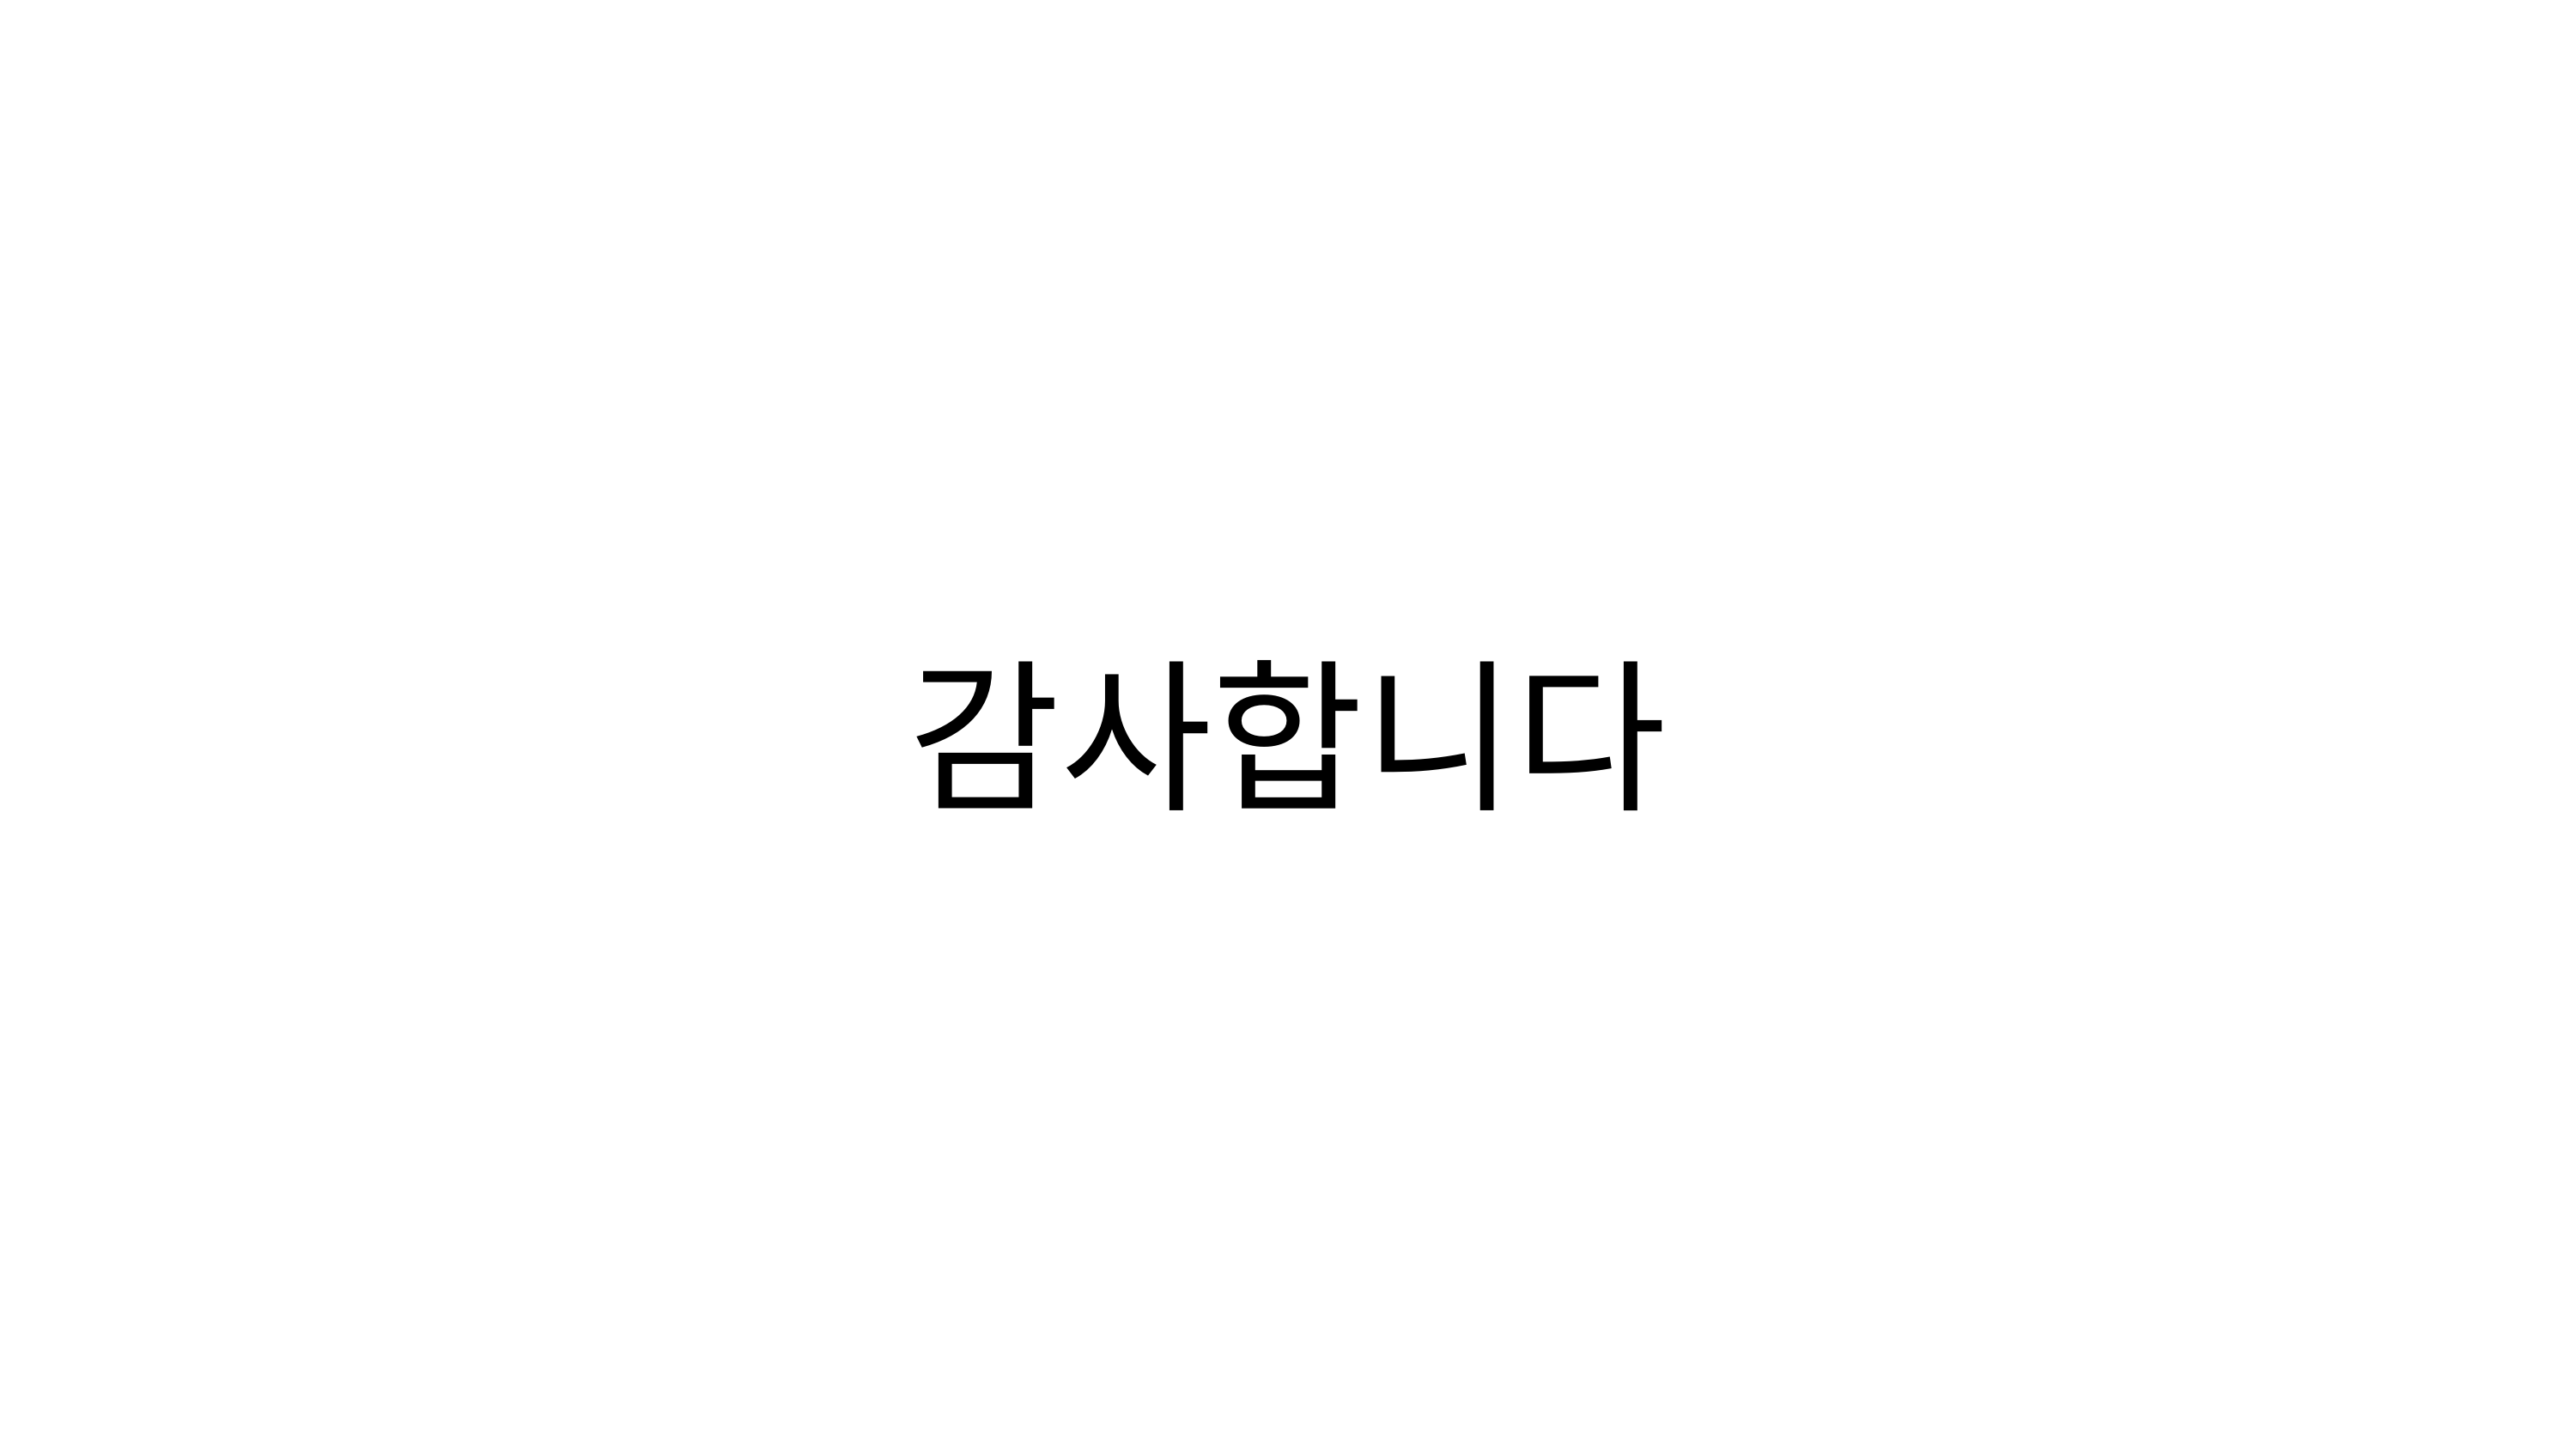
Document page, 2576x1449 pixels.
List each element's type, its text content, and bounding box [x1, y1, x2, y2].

text_box 감사합니다 [876, 600, 1700, 831]
